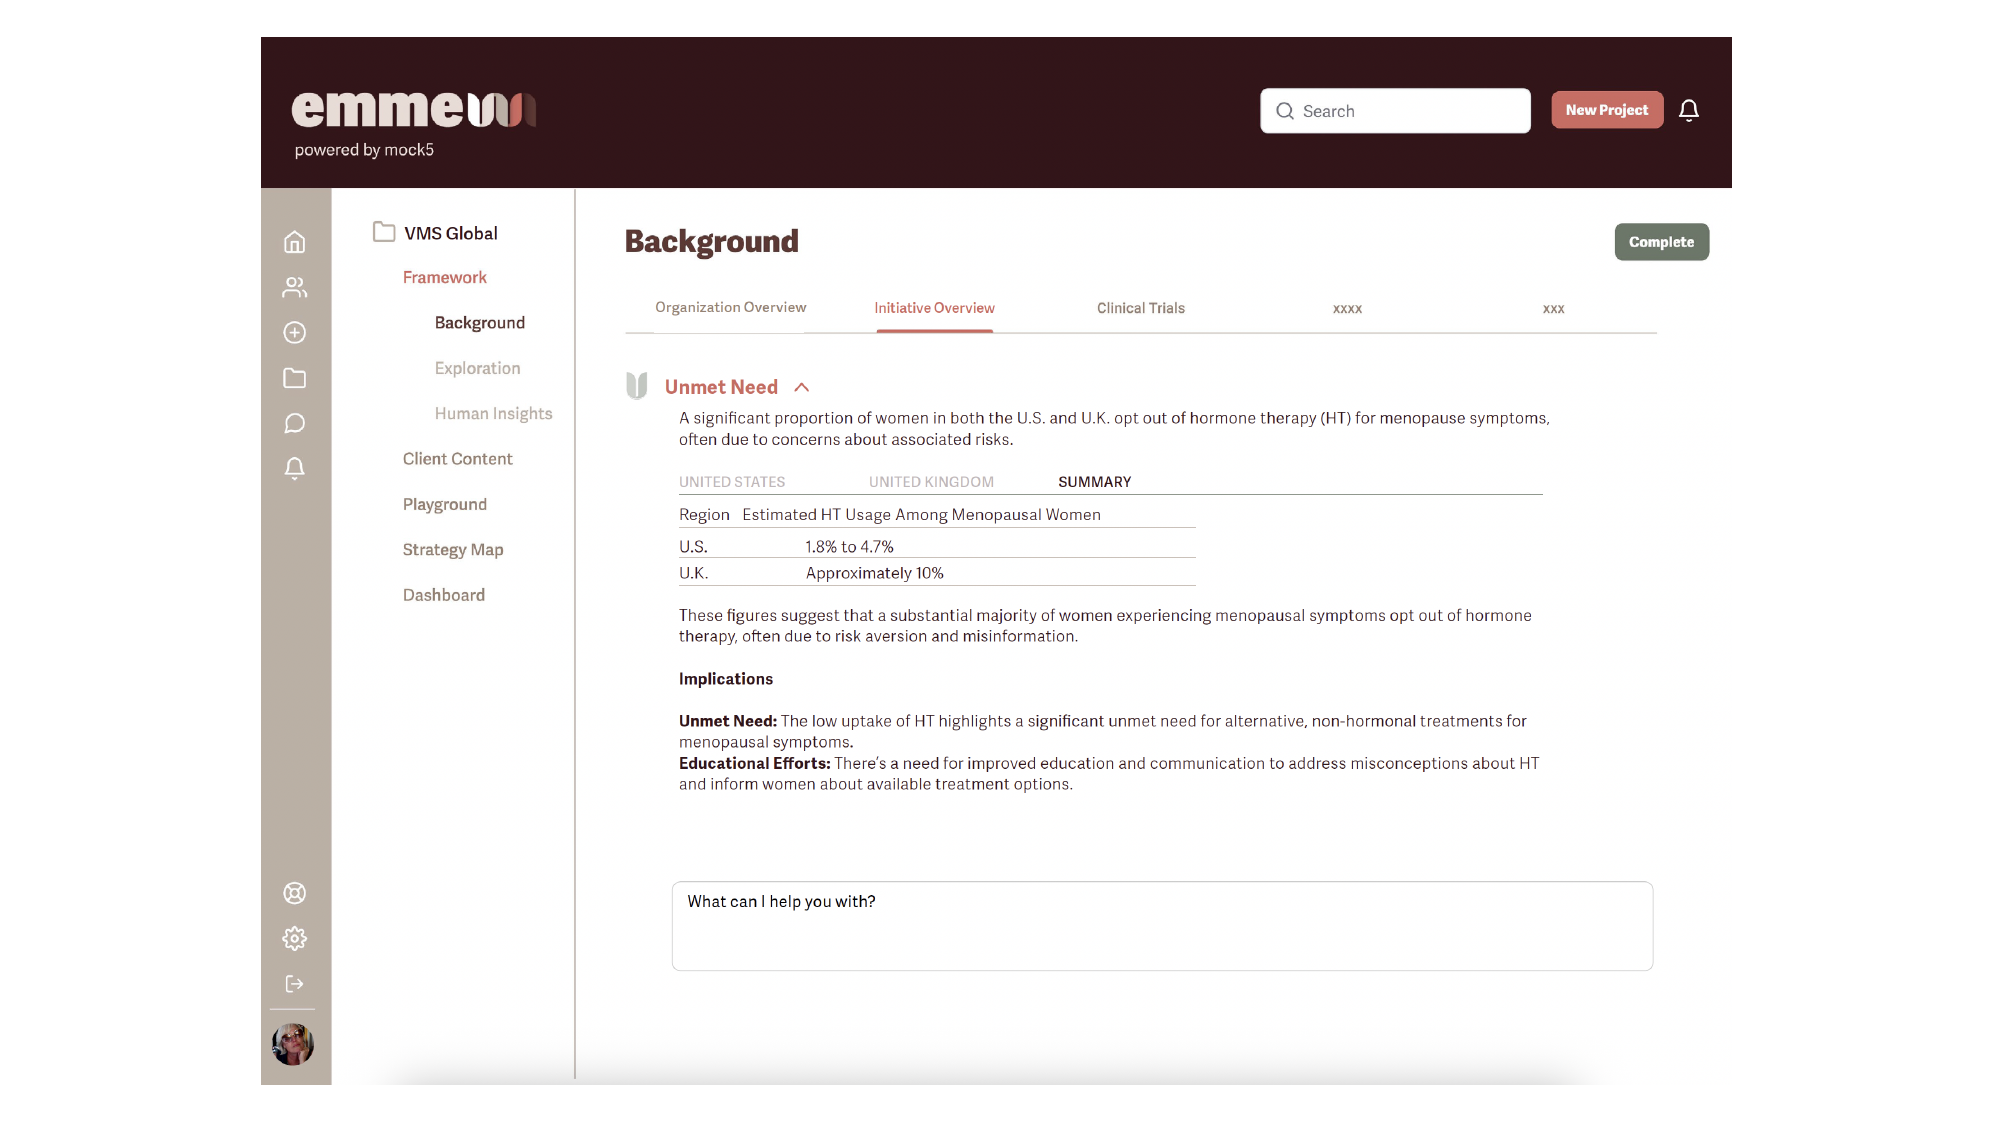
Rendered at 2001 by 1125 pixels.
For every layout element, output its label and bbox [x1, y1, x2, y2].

picture [261, 37, 1732, 1085]
